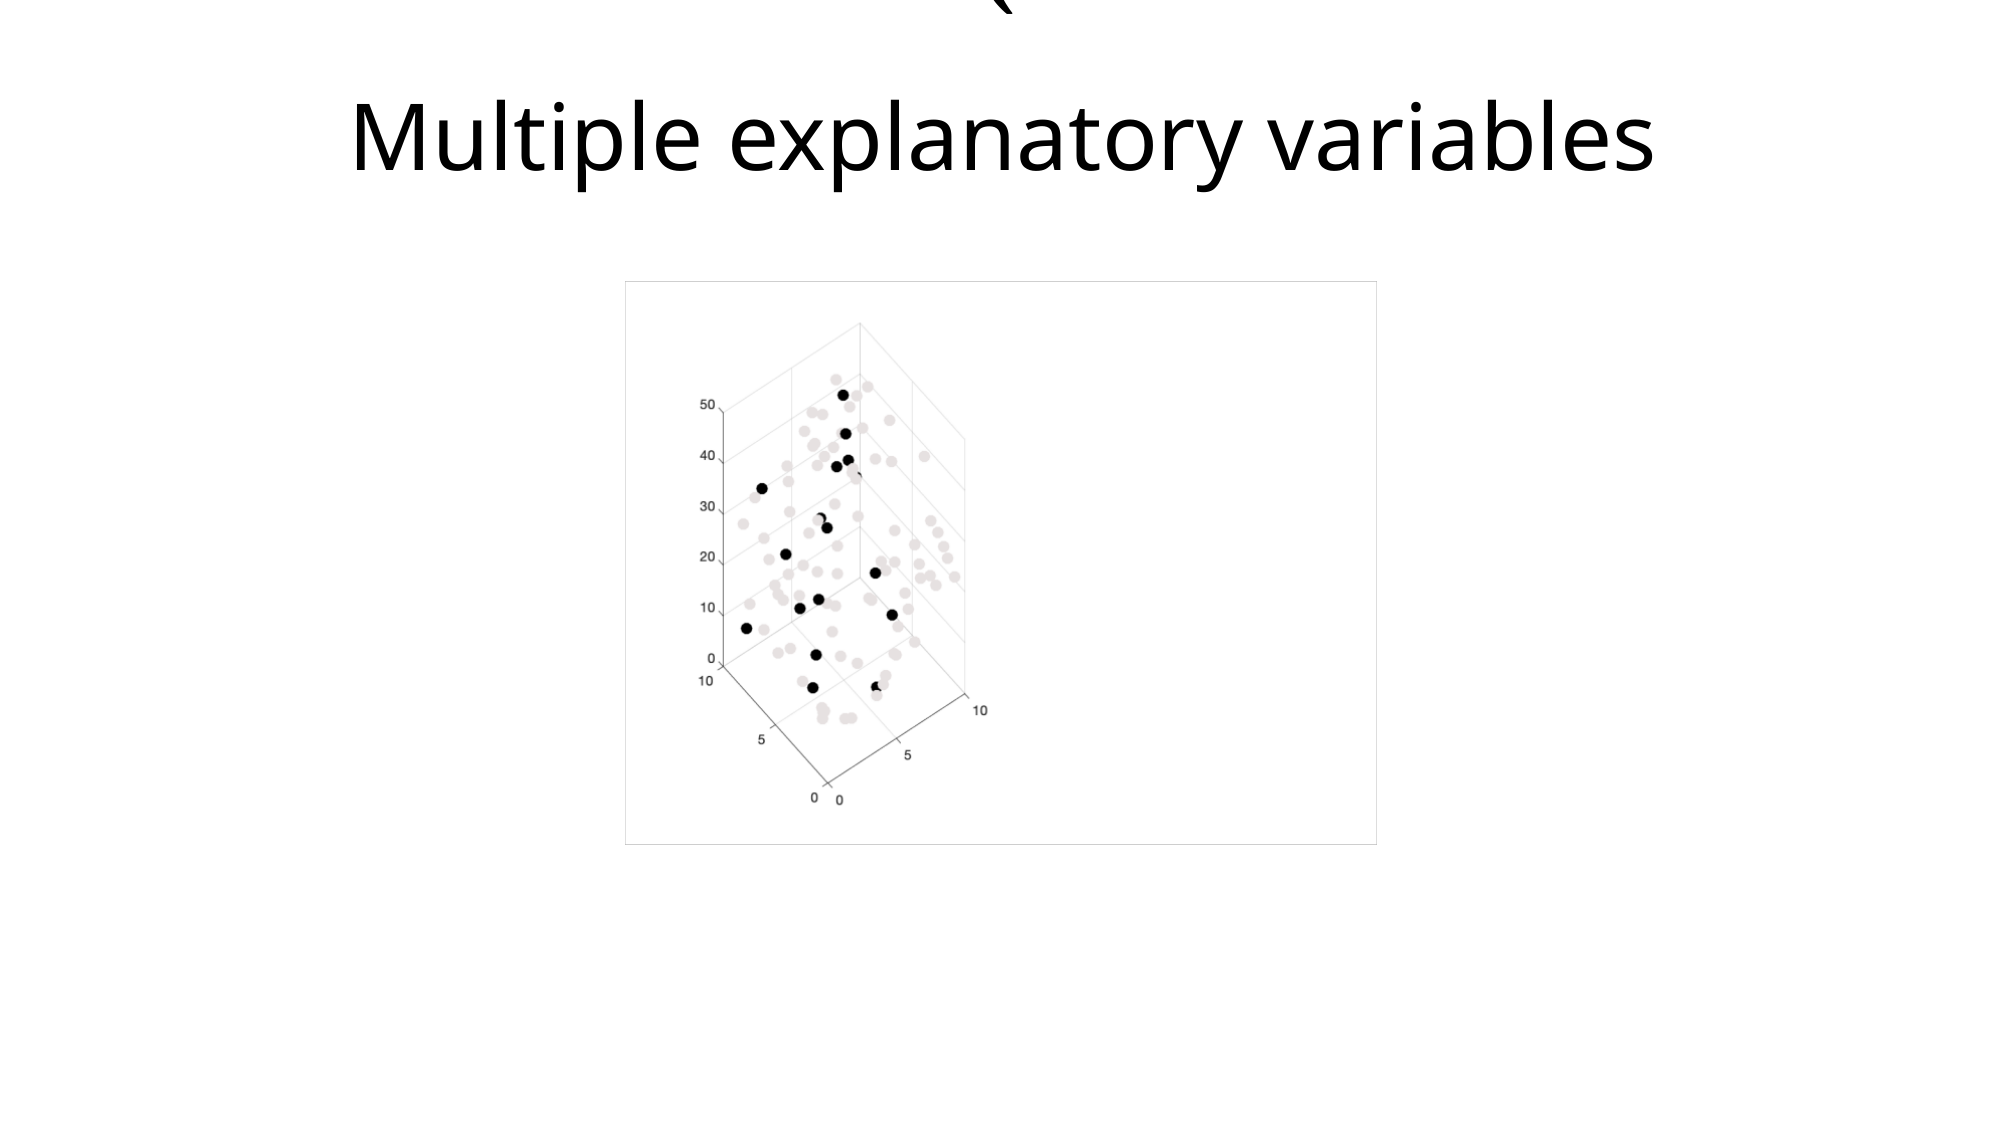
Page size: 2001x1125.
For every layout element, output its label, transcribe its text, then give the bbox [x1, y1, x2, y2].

text_box ` Multiple explanatory variables [141, 0, 602, 198]
text_box ` Multiple explanatory variables [1398, 0, 1867, 198]
picture [602, 0, 1398, 1125]
